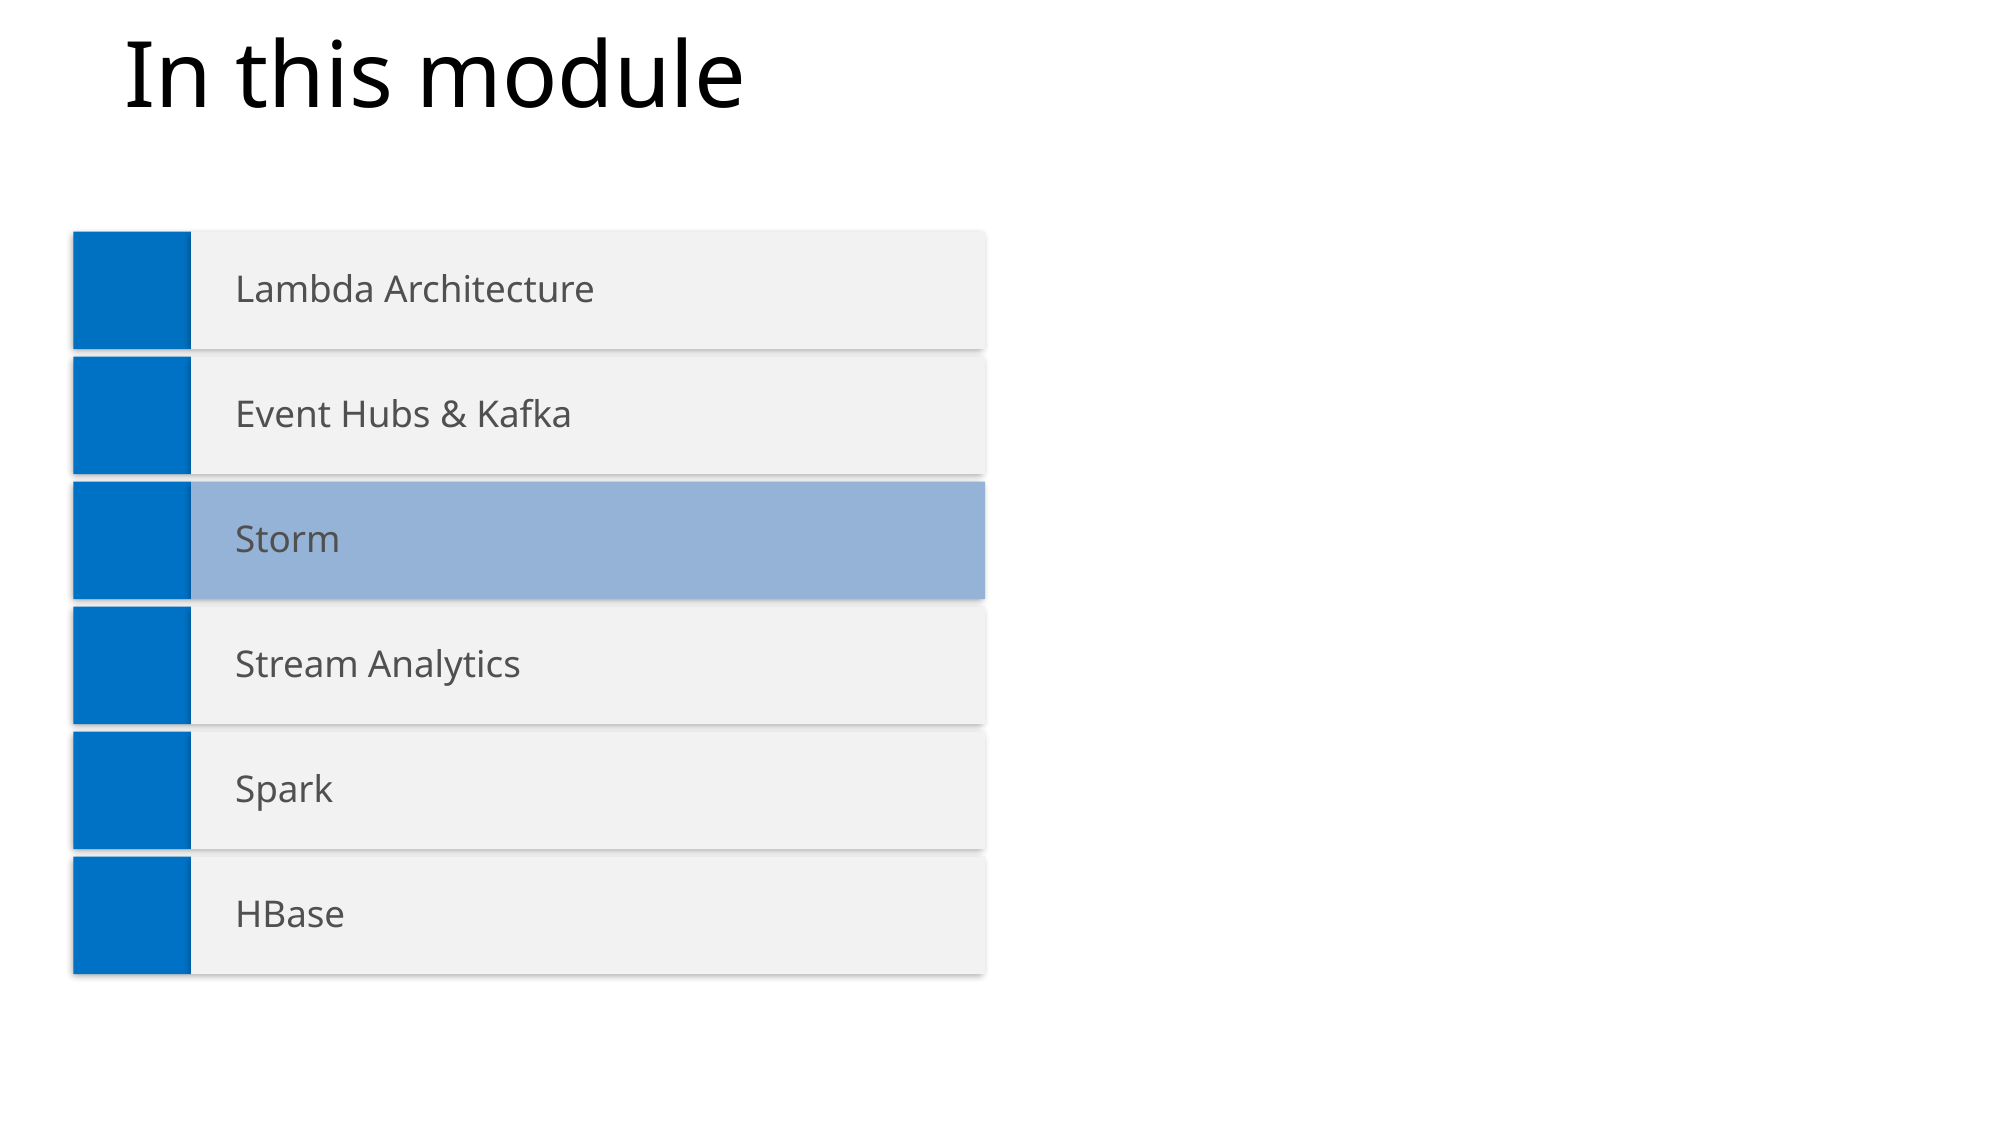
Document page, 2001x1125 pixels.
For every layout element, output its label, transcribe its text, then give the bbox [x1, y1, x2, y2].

text_box [73, 356, 187, 475]
text_box HBase [190, 856, 986, 975]
text_box [73, 231, 188, 350]
text_box [73, 731, 188, 850]
text_box Stream Analytics [190, 606, 986, 725]
text_box Storm [190, 482, 986, 600]
text_box Event Hubs & Kafka [190, 356, 986, 475]
text_box Lambda Architecture [190, 231, 986, 350]
text_box [73, 856, 188, 975]
text_box [73, 606, 188, 725]
title In this module [109, 29, 2000, 205]
text_box Spark [190, 731, 986, 850]
text_box [73, 482, 186, 600]
